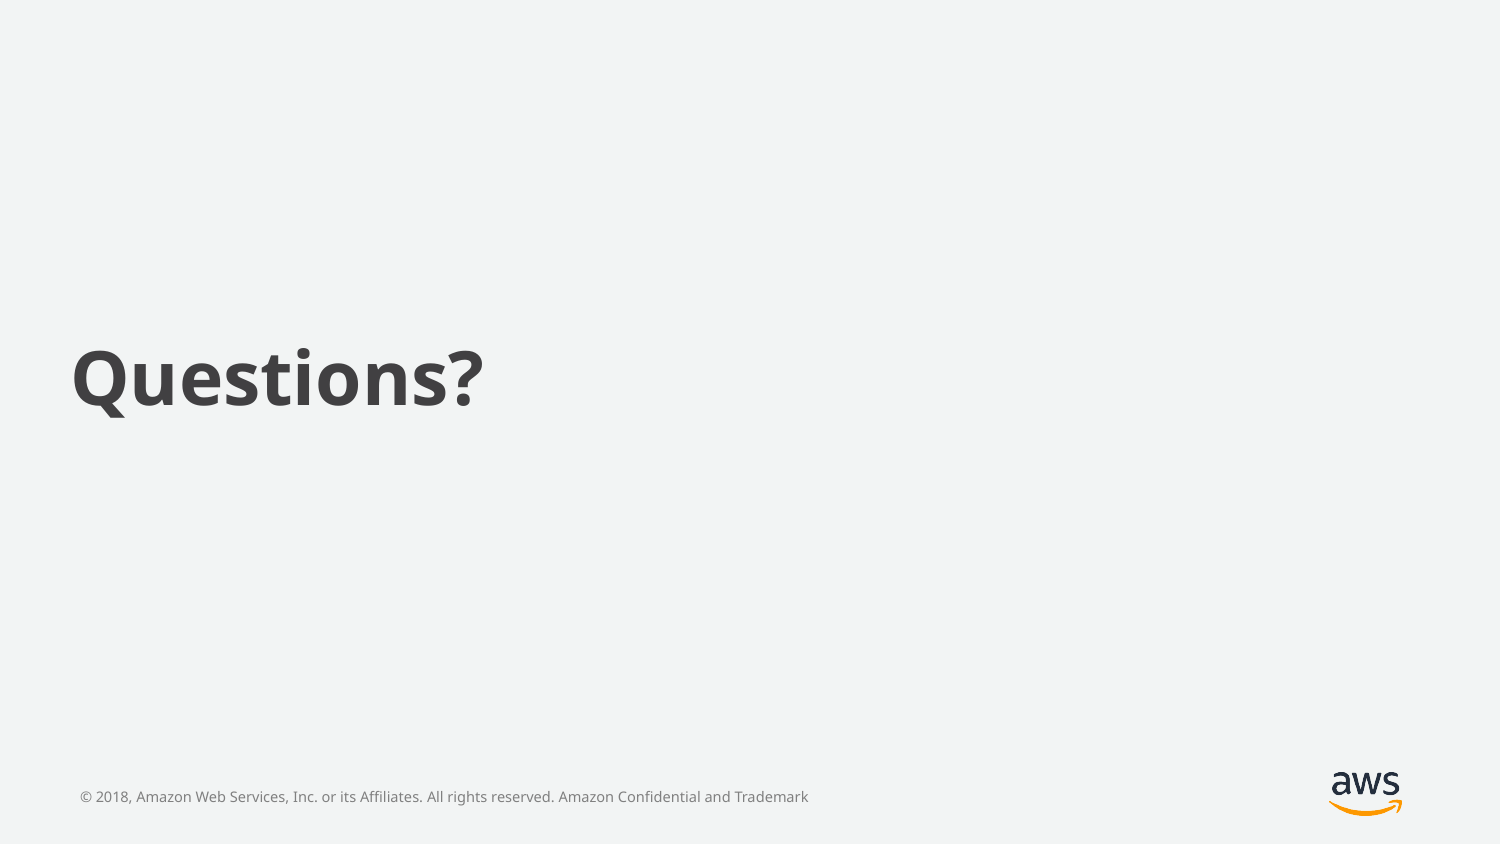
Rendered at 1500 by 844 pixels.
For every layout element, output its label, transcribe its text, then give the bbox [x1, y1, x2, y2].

list Questions? [55, 322, 1402, 703]
picture [1329, 772, 1402, 816]
